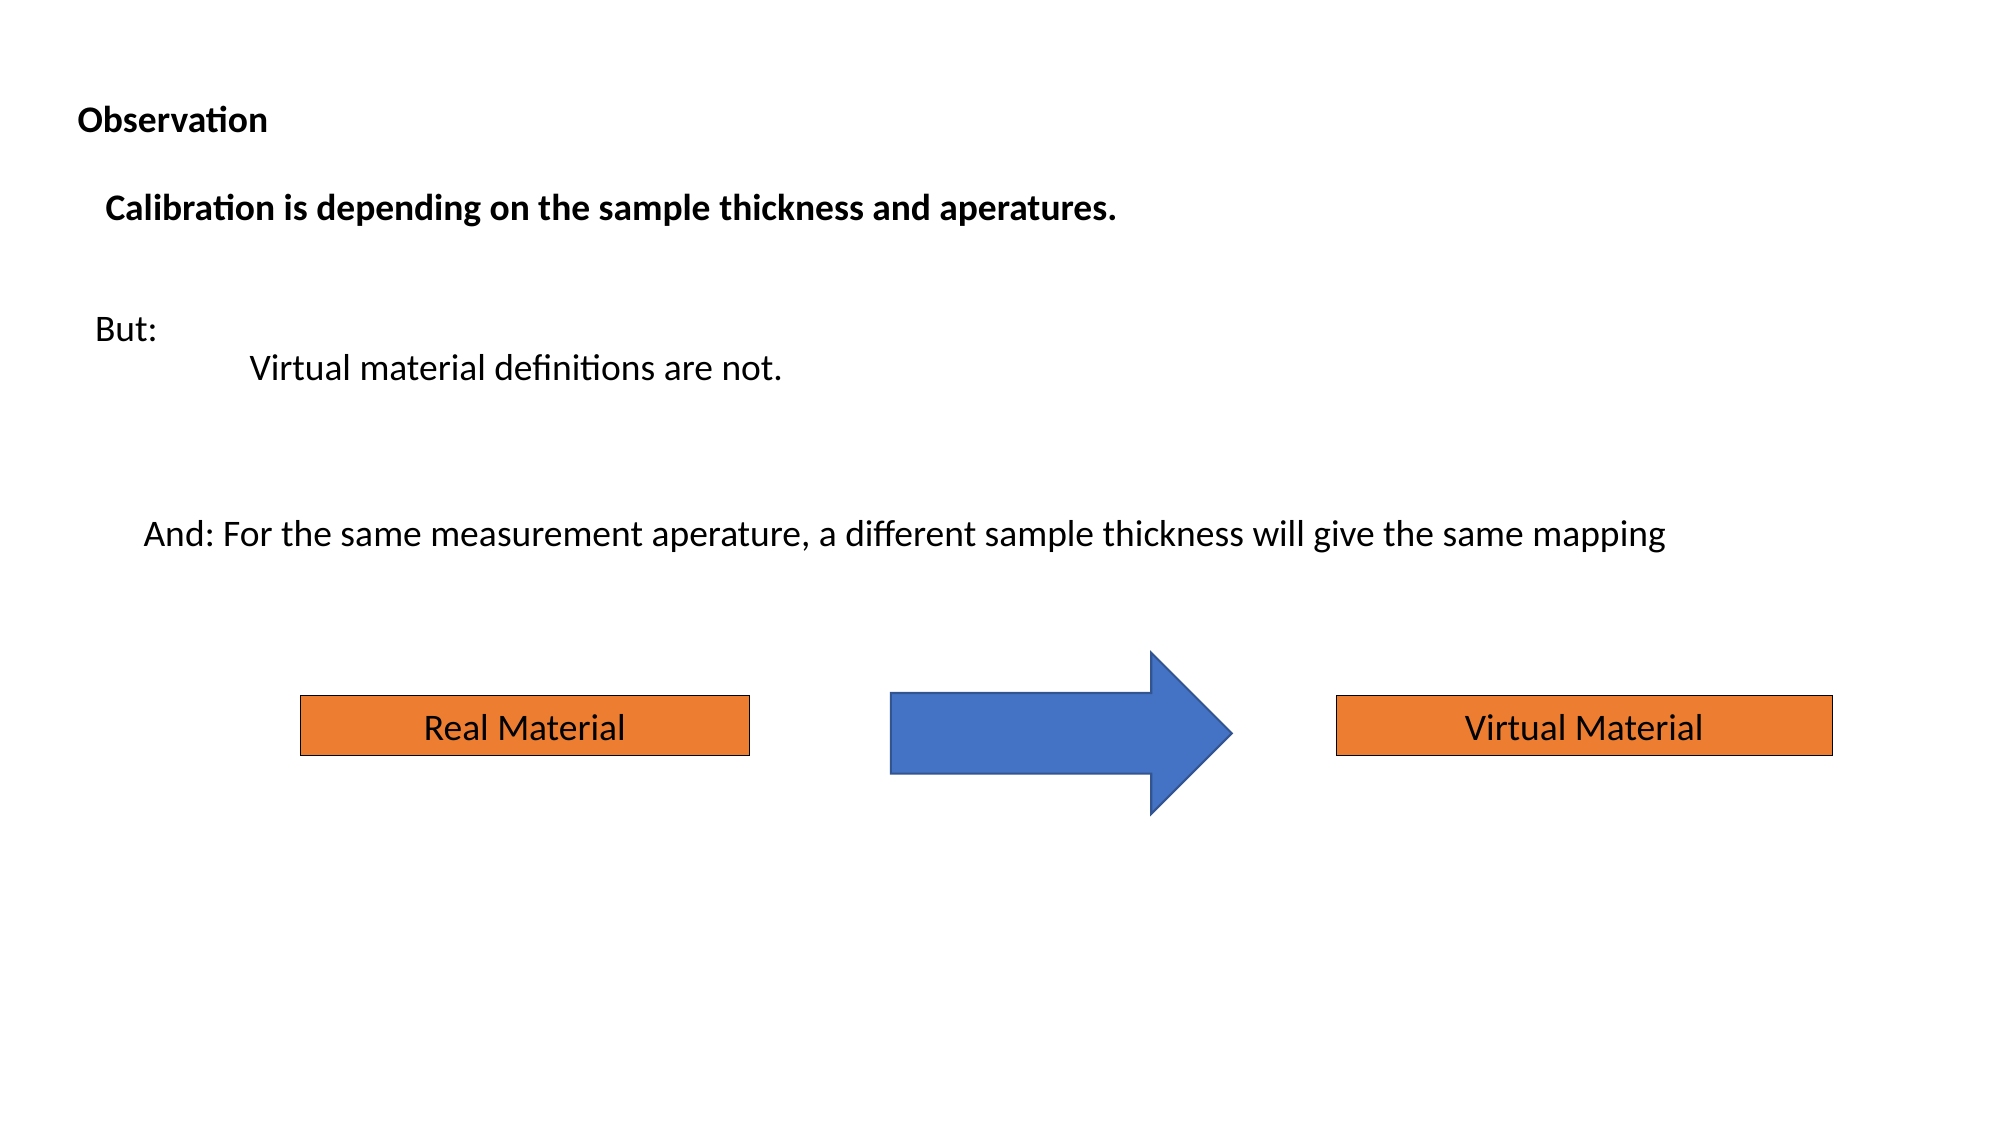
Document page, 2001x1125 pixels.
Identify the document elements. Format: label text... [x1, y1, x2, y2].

text_box Virtual material definitions are not. [234, 335, 799, 396]
text_box Virtual Material [1336, 695, 1833, 756]
text_box Real Material [300, 695, 750, 756]
text_box And: For the same measurement aperature, a different sample thickness will give the same mapping [128, 501, 1683, 562]
text_box Calibration is depending on the sample thickness and aperatures. [90, 175, 1134, 236]
text_box But: [80, 296, 173, 357]
text_box Observation [63, 87, 284, 148]
text_box [889, 650, 1234, 817]
